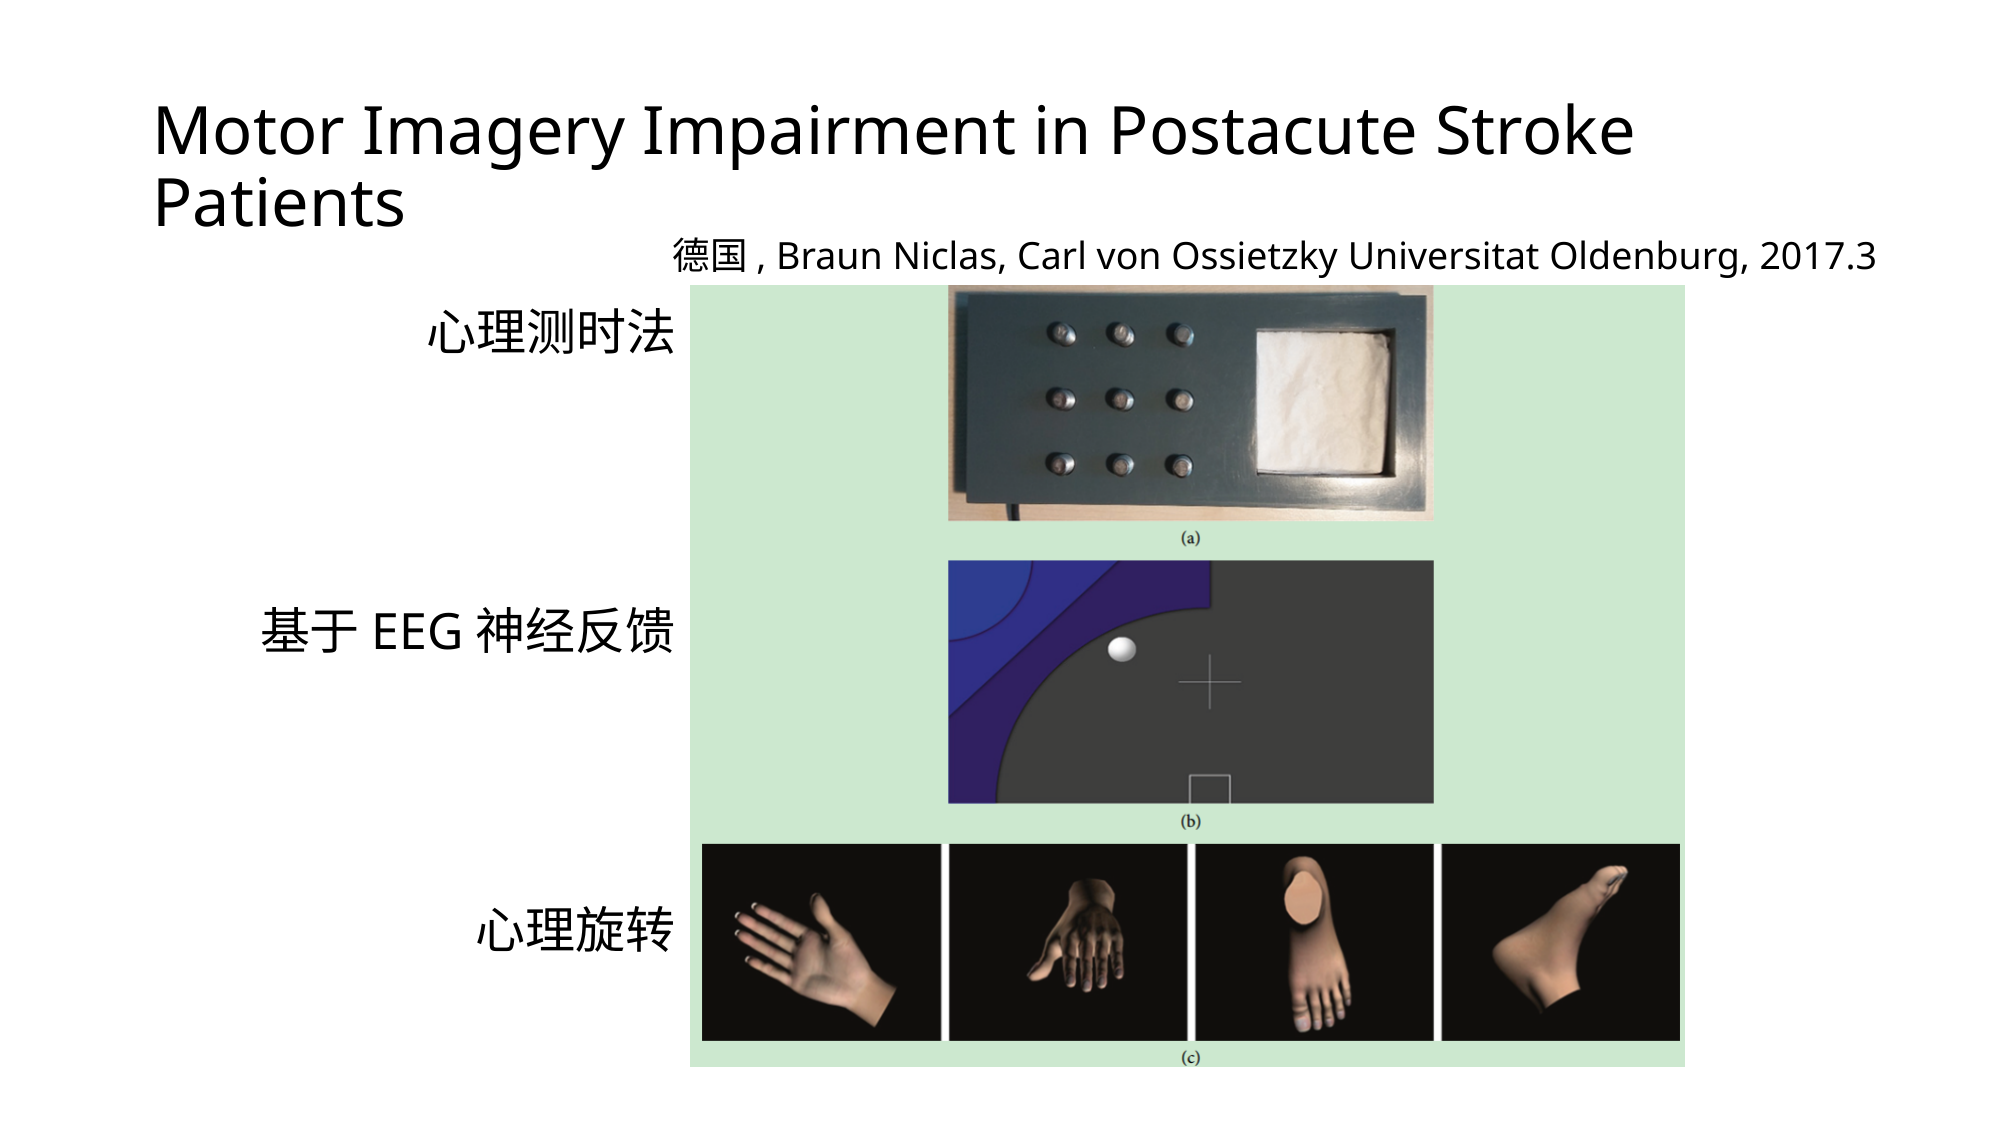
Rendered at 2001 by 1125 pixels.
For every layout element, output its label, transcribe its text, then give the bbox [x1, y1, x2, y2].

list 心理测时法 基于EEG神经反馈 心理旋转 [137, 299, 690, 1014]
text_box 德国, Braun Niclas, Carl von Ossietzky Universitat Oldenburg, 2017.3 [657, 224, 2000, 284]
title Motor Imagery Impairment in Postacute Stroke Patients [137, 59, 1863, 278]
picture [690, 285, 1685, 1067]
